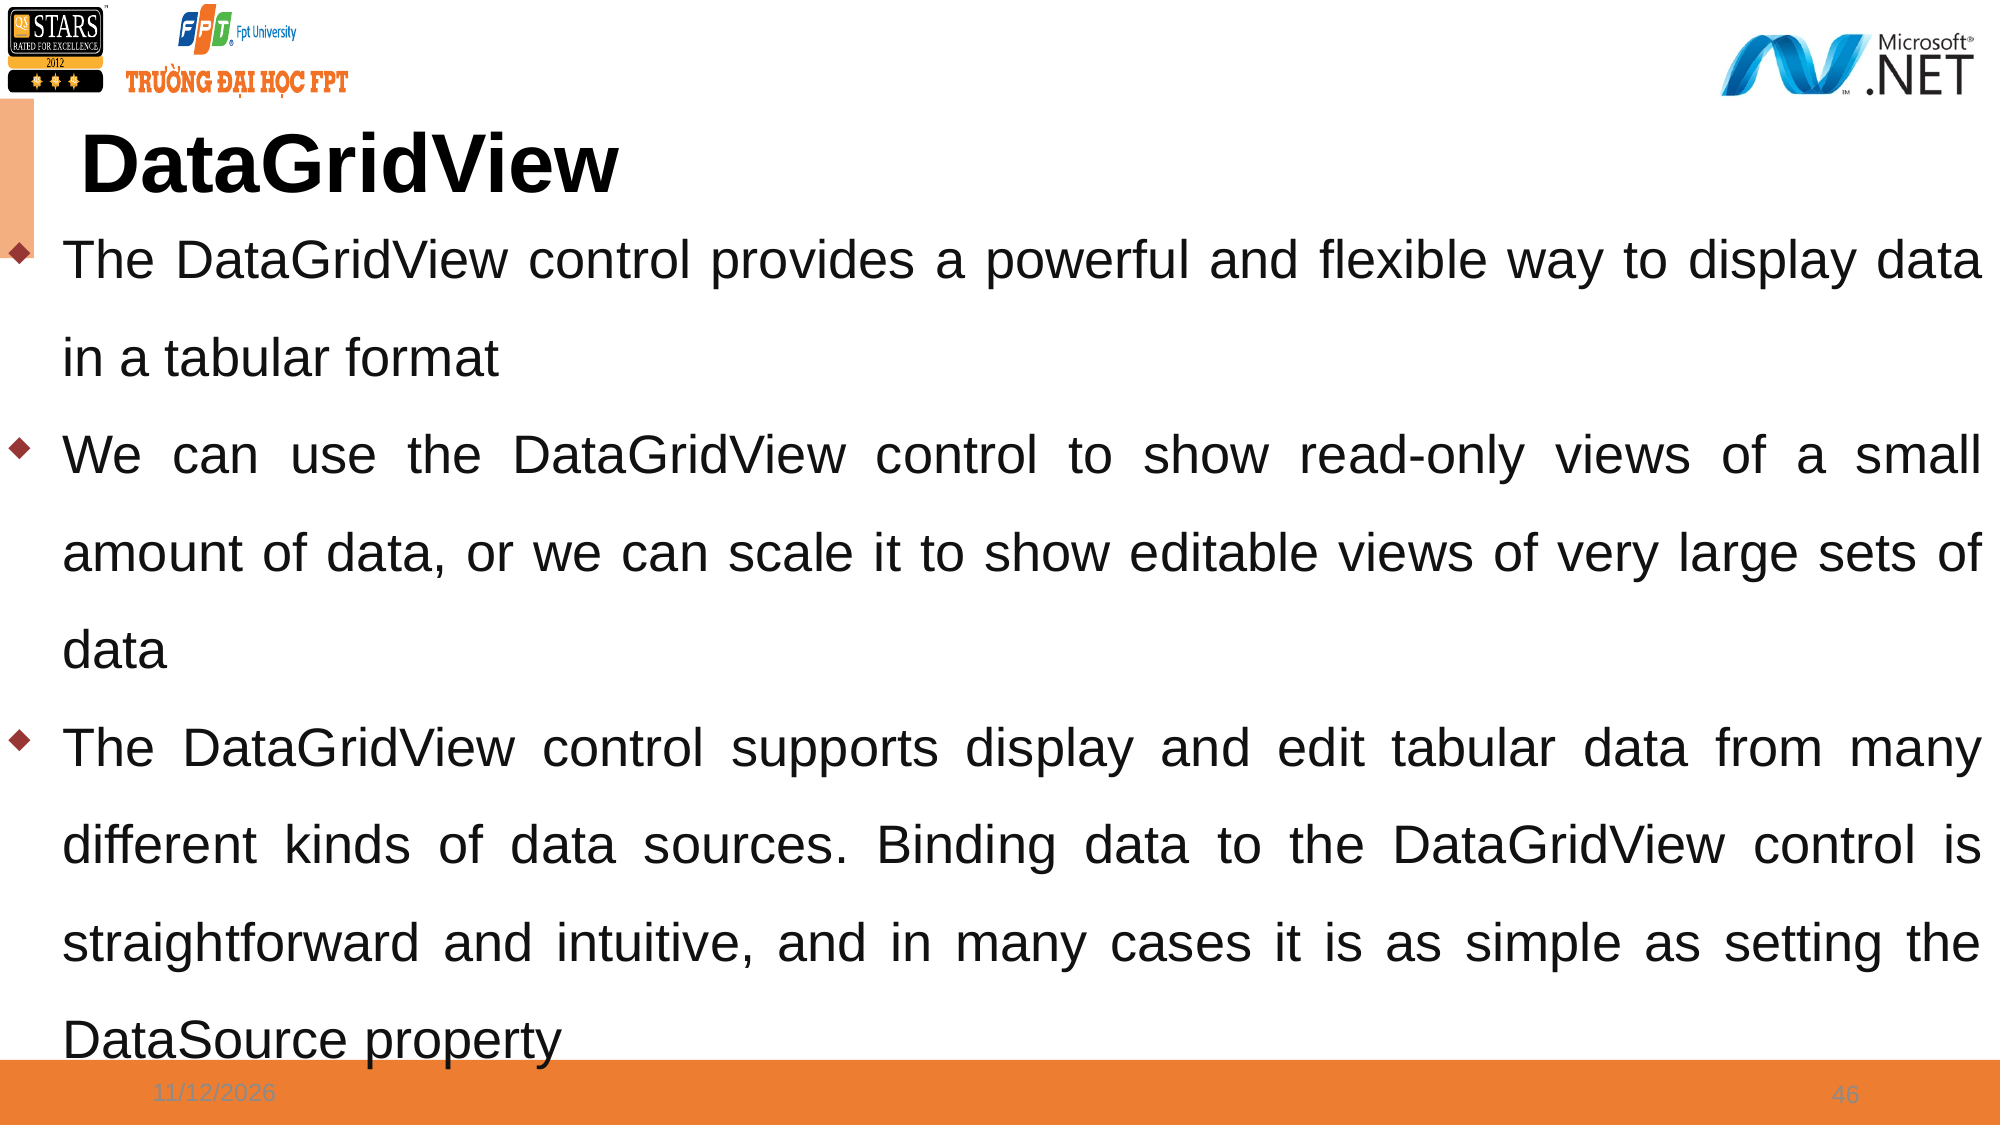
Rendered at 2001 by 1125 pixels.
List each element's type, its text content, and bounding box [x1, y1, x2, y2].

text_box The DataGridView control provides a powerful and flexible way to display data in a tabular format We can use the DataGridView control to show read-only views of a small amount of data, or we can scale it to show editable views of very large sets of data The DataGridView control supports display and edit tabular data from many different kinds of data sources. Binding data to the DataGridView control is straightforward and intuitive, and in many cases it is as simple as setting the DataSource property [0, 184, 2000, 1125]
title DataGridView [65, 118, 1895, 184]
picture [1685, 0, 2001, 129]
